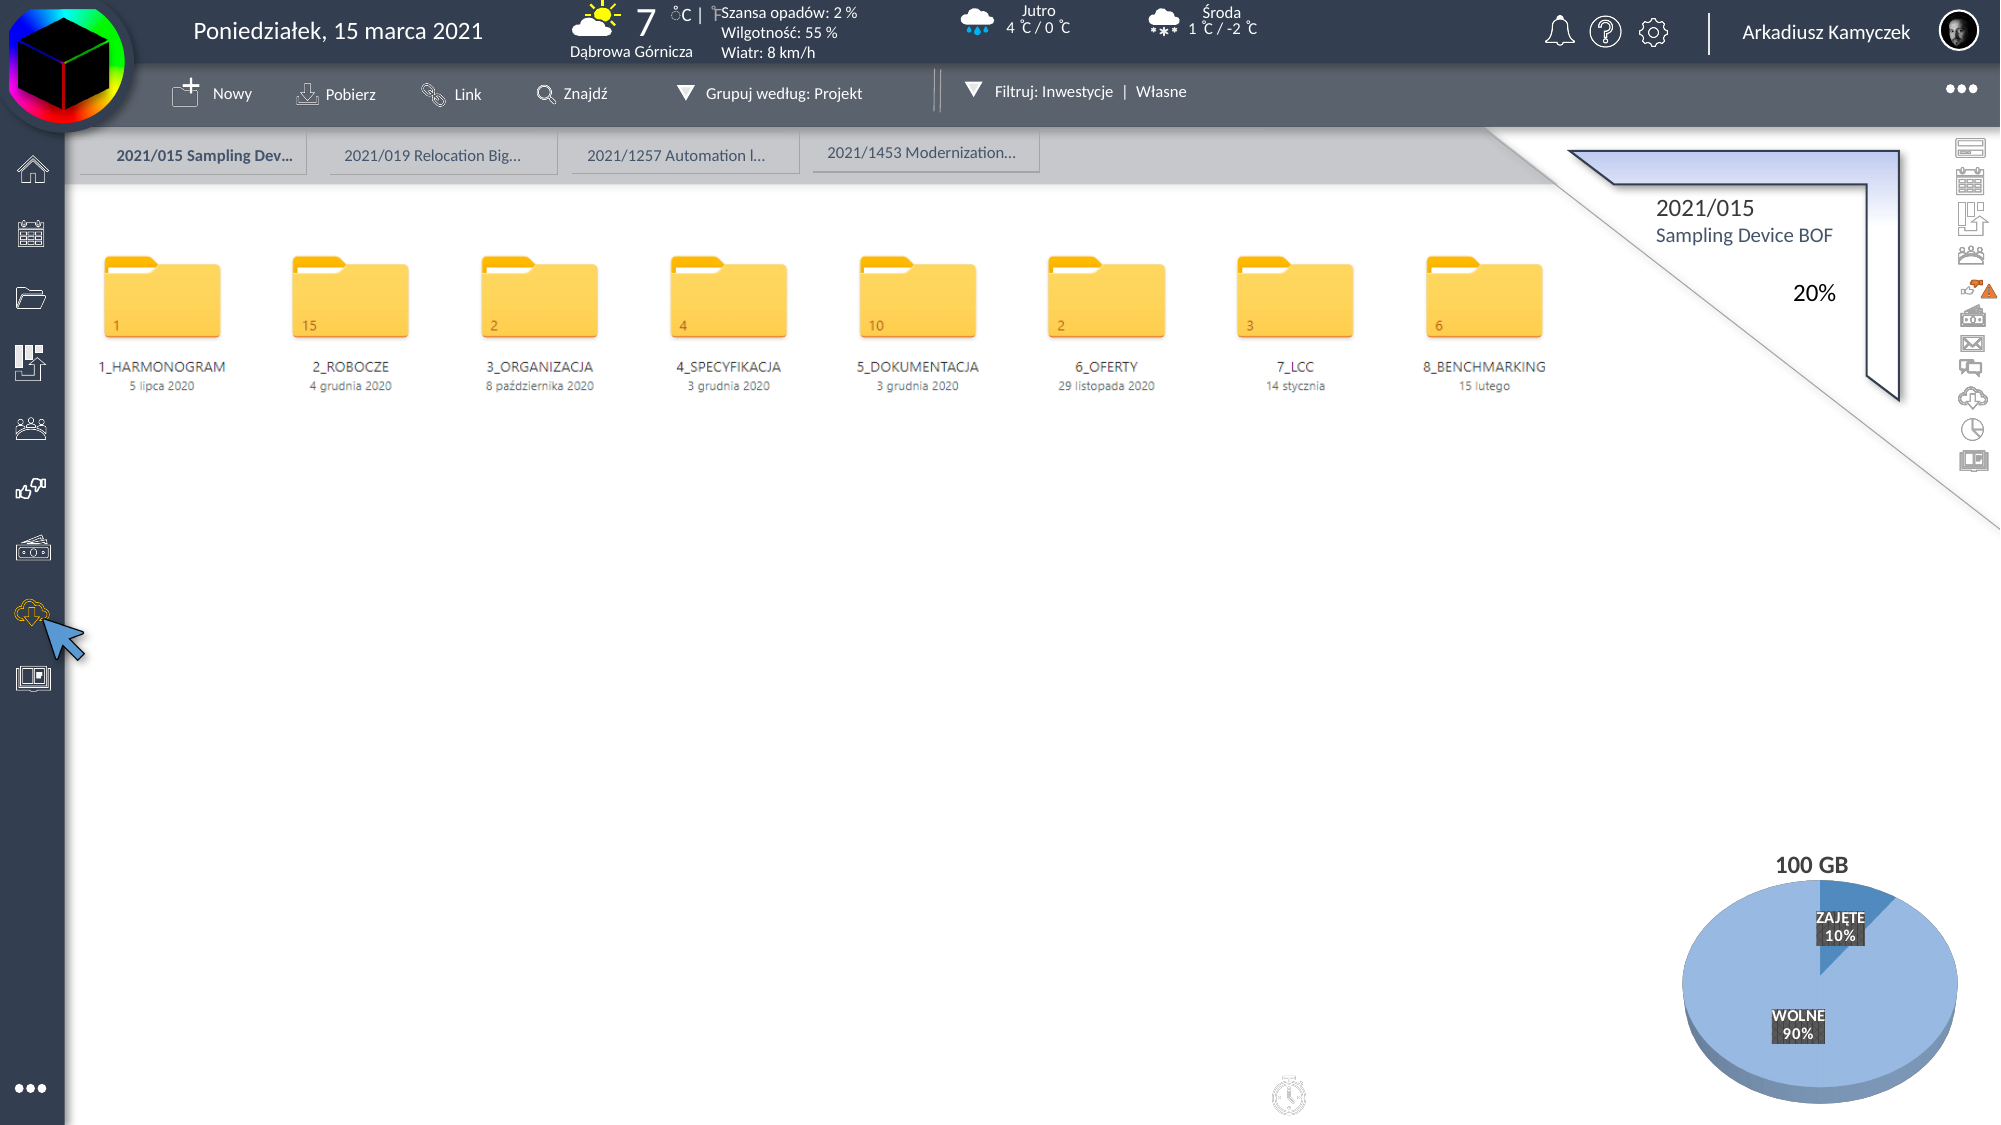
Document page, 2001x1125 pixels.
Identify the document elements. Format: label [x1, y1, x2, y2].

picture [13, 410, 49, 447]
picture [291, 78, 324, 110]
picture [15, 16, 111, 111]
picture [535, 83, 558, 106]
picture [169, 76, 201, 113]
picture [15, 151, 51, 188]
picture [1586, 12, 1625, 51]
picture [1634, 13, 1673, 52]
picture [417, 79, 450, 111]
picture [14, 594, 99, 697]
picture [1265, 1072, 1312, 1119]
chart [1619, 833, 2000, 1125]
text_box [0, 0, 2000, 1125]
picture [13, 215, 49, 252]
picture [77, 222, 1586, 439]
picture [1540, 11, 1580, 50]
picture [13, 280, 49, 316]
picture [15, 530, 52, 566]
picture [1980, 282, 1998, 300]
